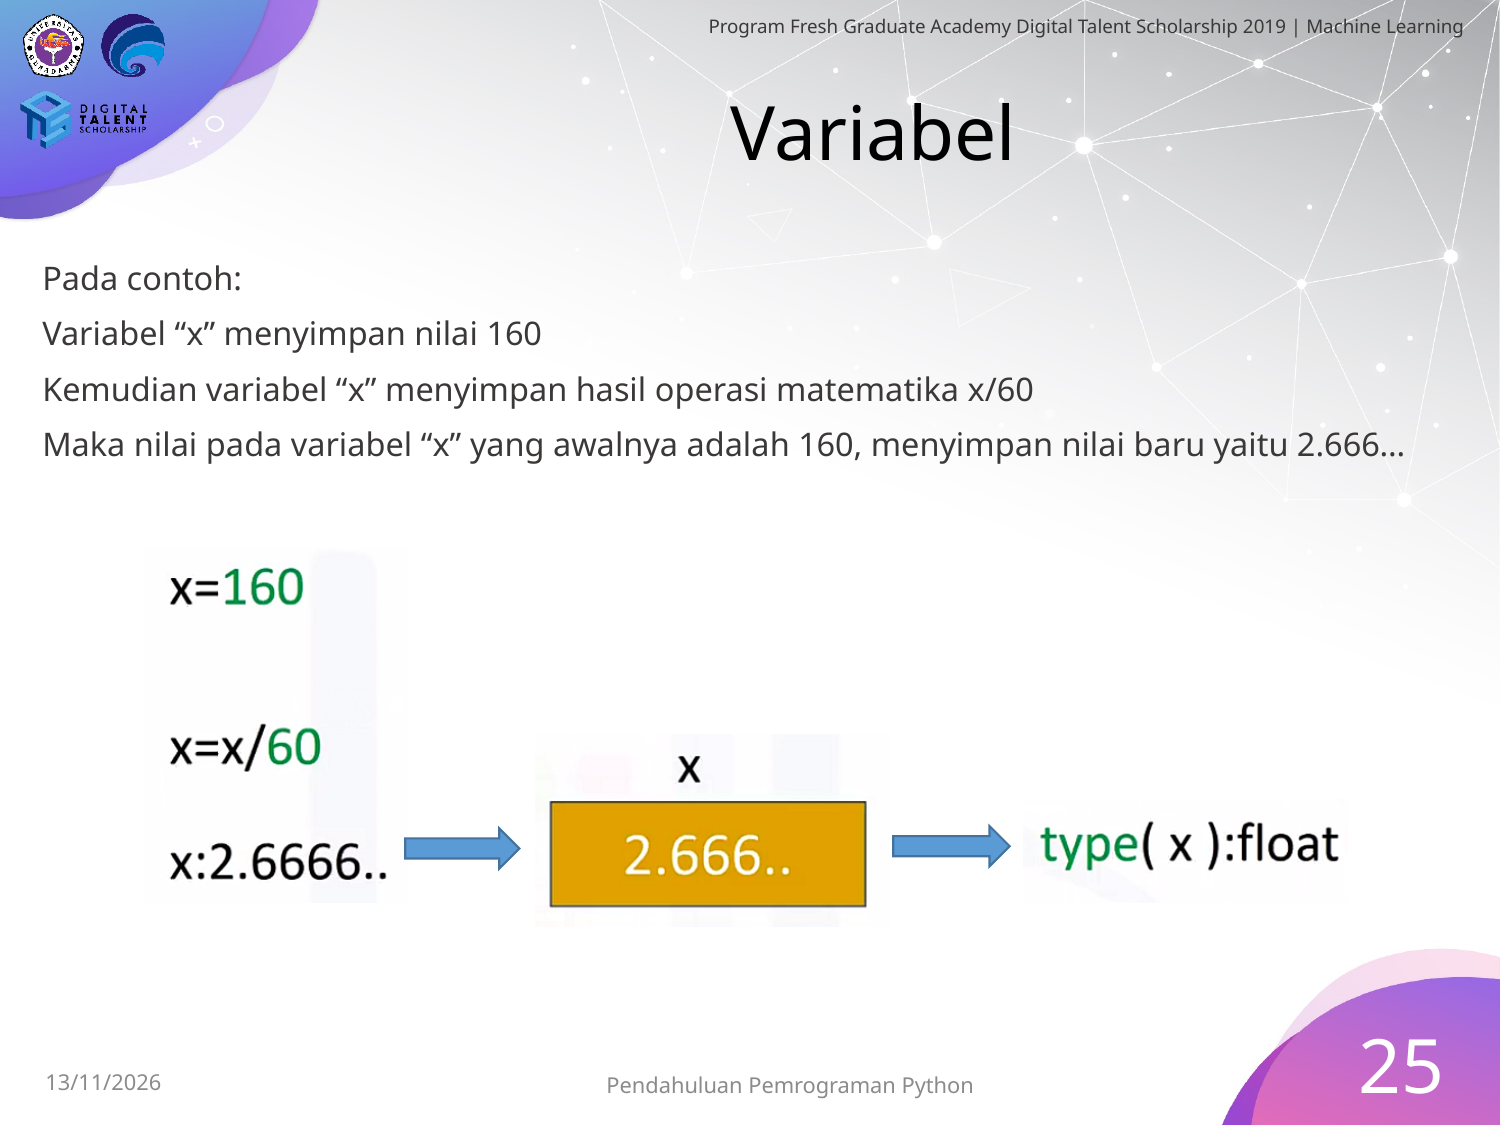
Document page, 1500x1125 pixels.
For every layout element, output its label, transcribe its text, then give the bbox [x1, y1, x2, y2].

slide_number 25 [1327, 1025, 1477, 1115]
text_box Pada contoh: Variabel “x” menyimpan nilai 160 Kemudian variabel “x” menyimpan hasil operasi matematika x/60 Maka nilai pada variabel “x” yang awalnya adalah 160, menyimpan nilai baru yaitu 2.666… [27, 239, 1474, 482]
text_box [892, 823, 1012, 869]
text_box [408, 825, 521, 872]
footer Pendahuluan Pemrograman Python [386, 1055, 1195, 1114]
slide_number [30, 1053, 272, 1114]
title Variabel [271, 66, 1477, 207]
picture [0, 0, 1500, 1125]
